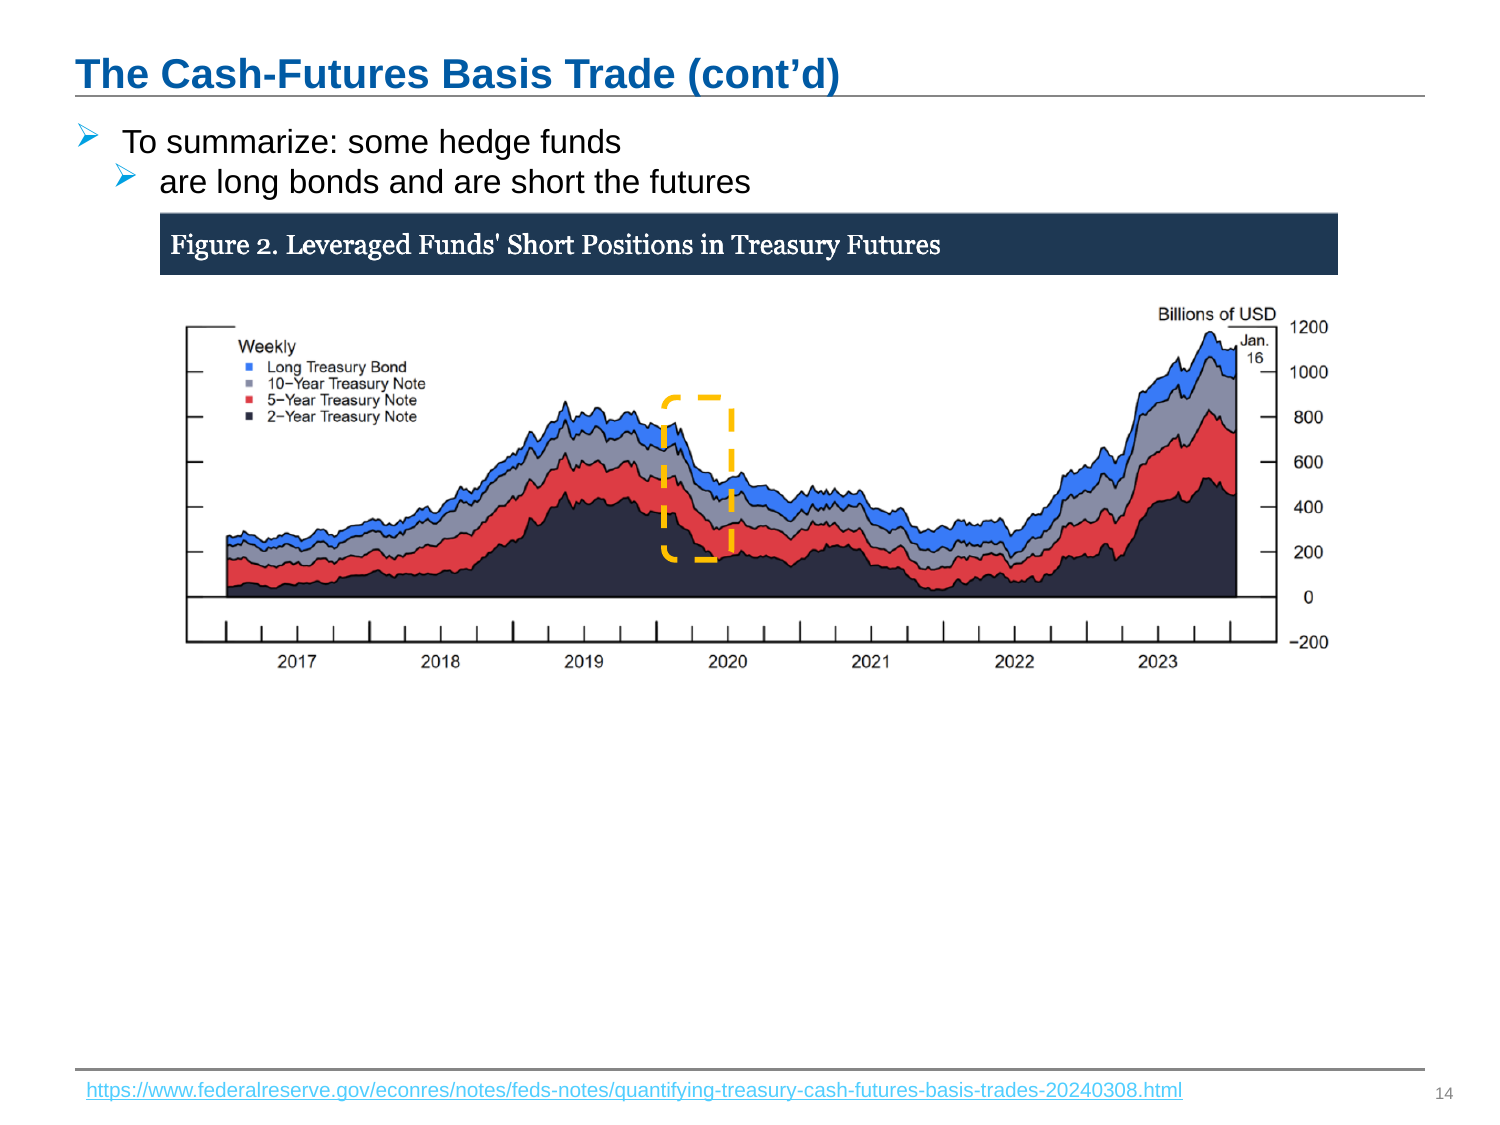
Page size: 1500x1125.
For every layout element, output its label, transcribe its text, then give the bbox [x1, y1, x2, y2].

picture [160, 209, 1339, 675]
text_box https://www.federalreserve.gov/econres/notes/feds-notes/quantifying-treasury-cash-futures-basis-trades-20240308.html [71, 1069, 1325, 1110]
title The Cash-Futures Basis Trade (cont’d) [75, 47, 1424, 98]
list To summarize: some hedge funds are long bonds and are short the futures The problem was that in March 2020, Hedge funds were losing on a variety of positions and so they had to meet margin calls. One of the ways to generate cash to meet margin calls is to sell Treasuries, because they are very liquid! But, if enough Treasuries are sold, Treasury prices may fall, and the Cash-Futures basis trade could “go upside down”, and so hedge funds may liquidate the entire position, which exacerbates the decline in Treasury prices. [75, 120, 1425, 945]
